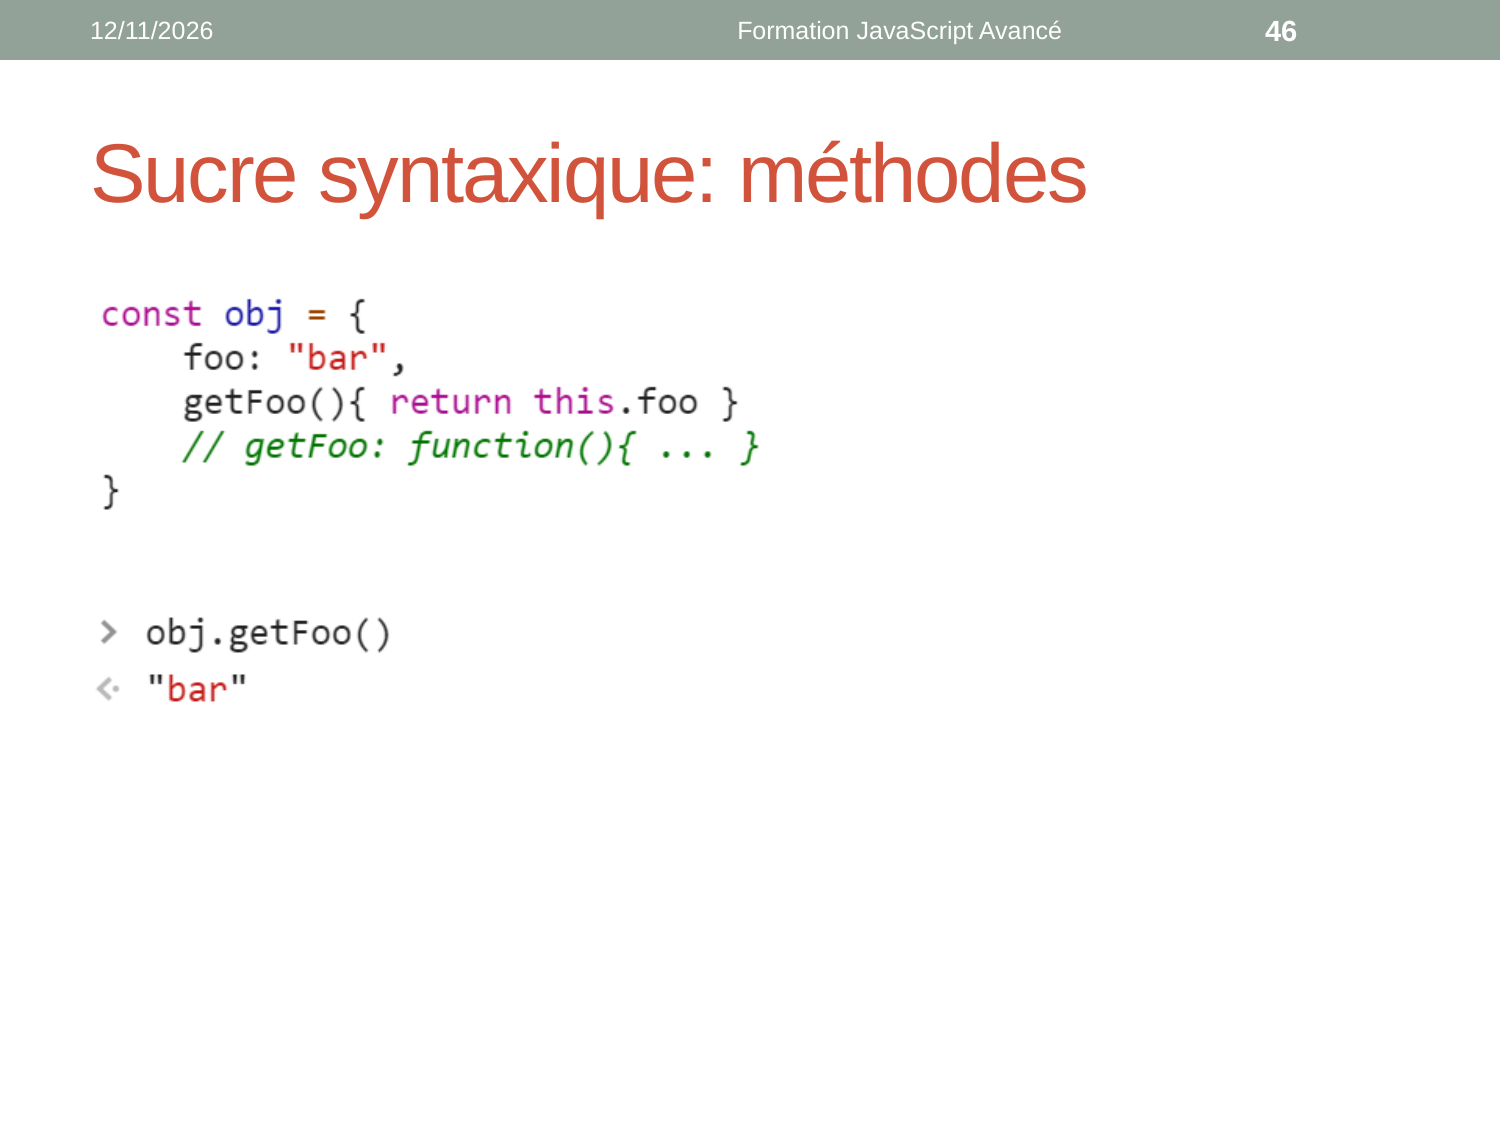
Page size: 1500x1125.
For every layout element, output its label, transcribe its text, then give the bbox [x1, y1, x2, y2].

footer Formation JavaScript Avancé [562, 3, 1238, 57]
picture [88, 610, 402, 708]
title Sucre syntaxique: méthodes [75, 87, 1425, 250]
slide_number 46 [1250, 3, 1425, 57]
picture [88, 290, 777, 527]
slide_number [75, 3, 550, 57]
